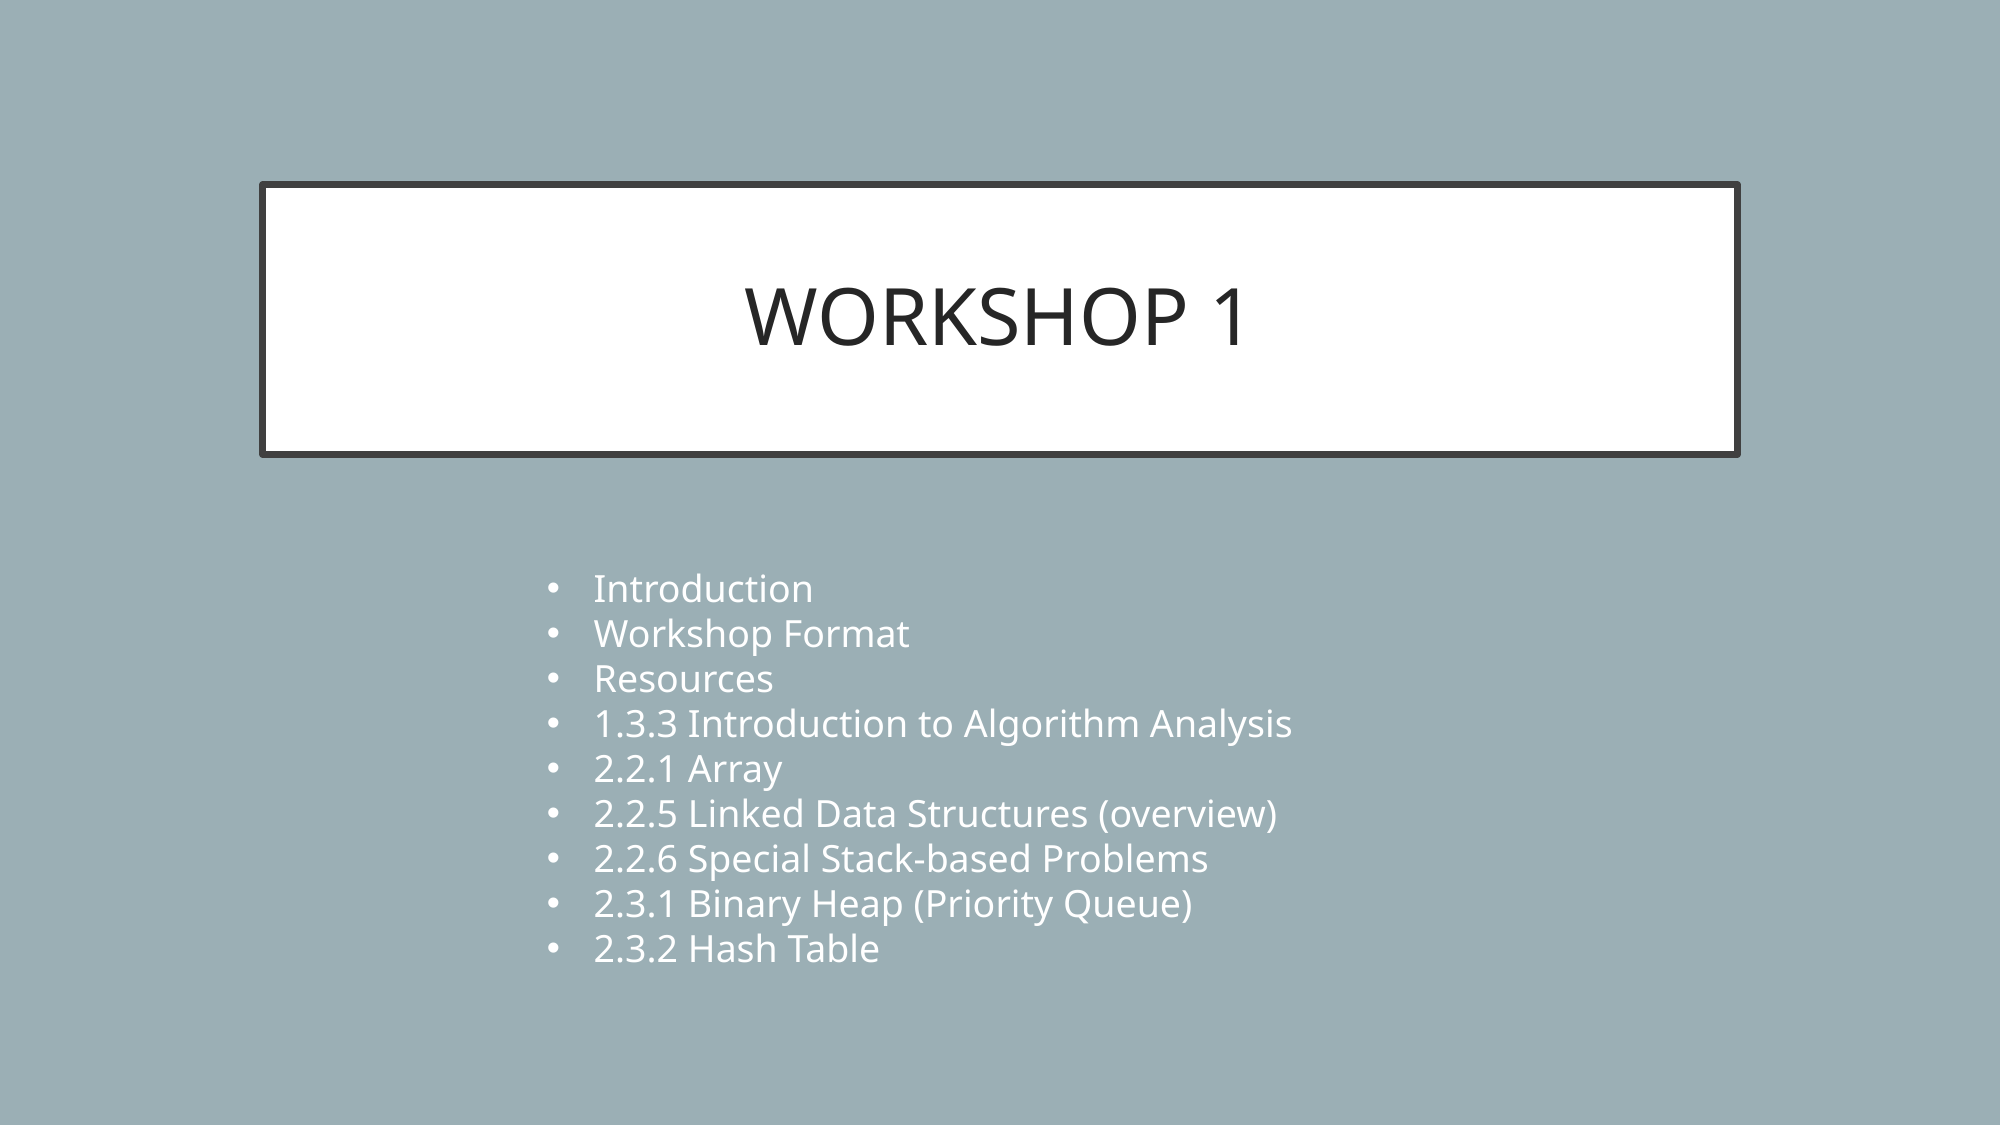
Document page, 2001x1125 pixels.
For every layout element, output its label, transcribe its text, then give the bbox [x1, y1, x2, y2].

text_box Introduction Workshop Format Resources 1.3.3 Introduction to Algorithm Analysis 2.2.1 Array 2.2.5 Linked Data Structures (overview) 2.2.6 Special Stack-based Problems 2.3.1 Binary Heap (Priority Queue) 2.3.2 Hash Table [531, 557, 1469, 978]
title WORKSHOP 1 [259, 181, 1741, 458]
